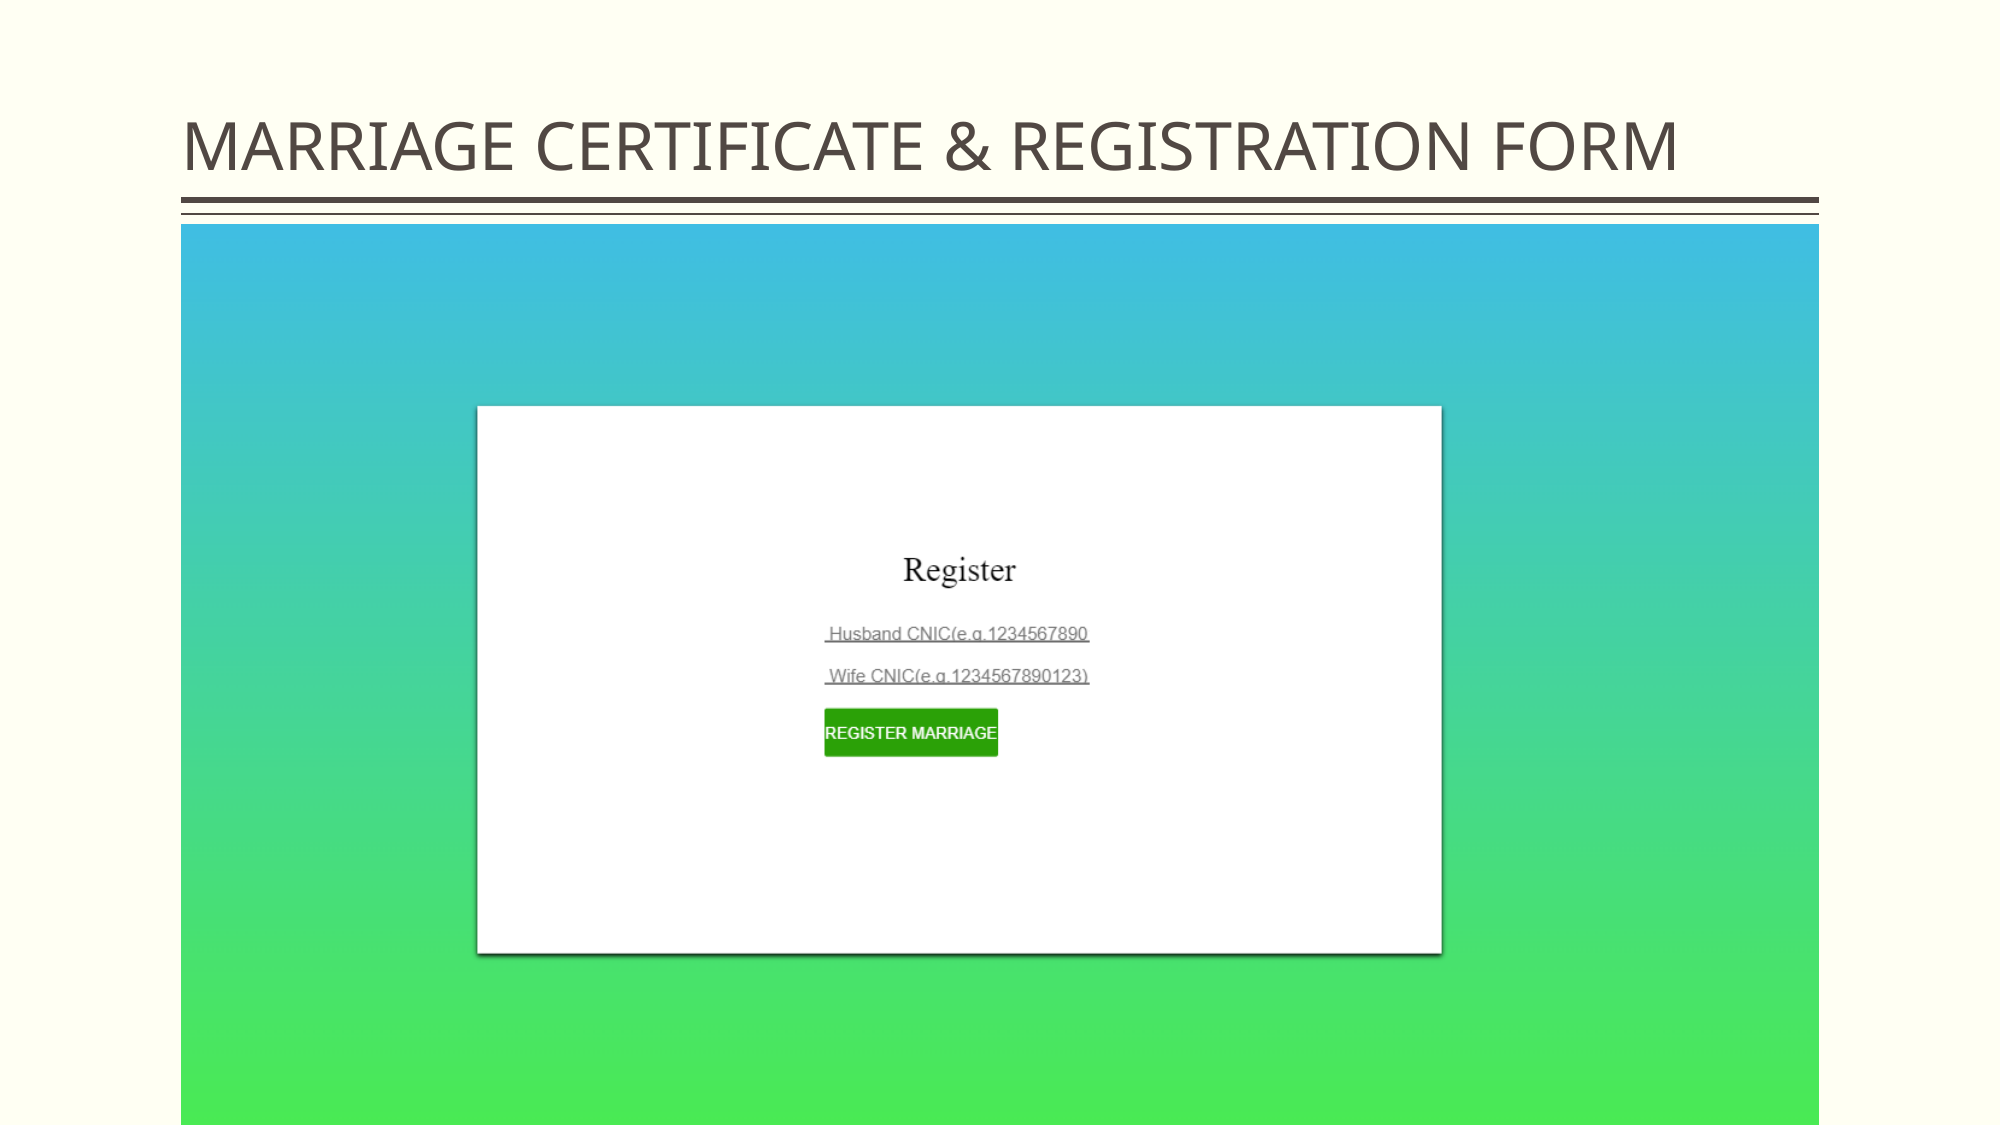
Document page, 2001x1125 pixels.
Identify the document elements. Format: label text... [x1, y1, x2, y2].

title MARRIAGE CERTIFICATE & REGISTRATION FORM [181, 12, 1819, 193]
picture [181, 224, 1819, 1125]
